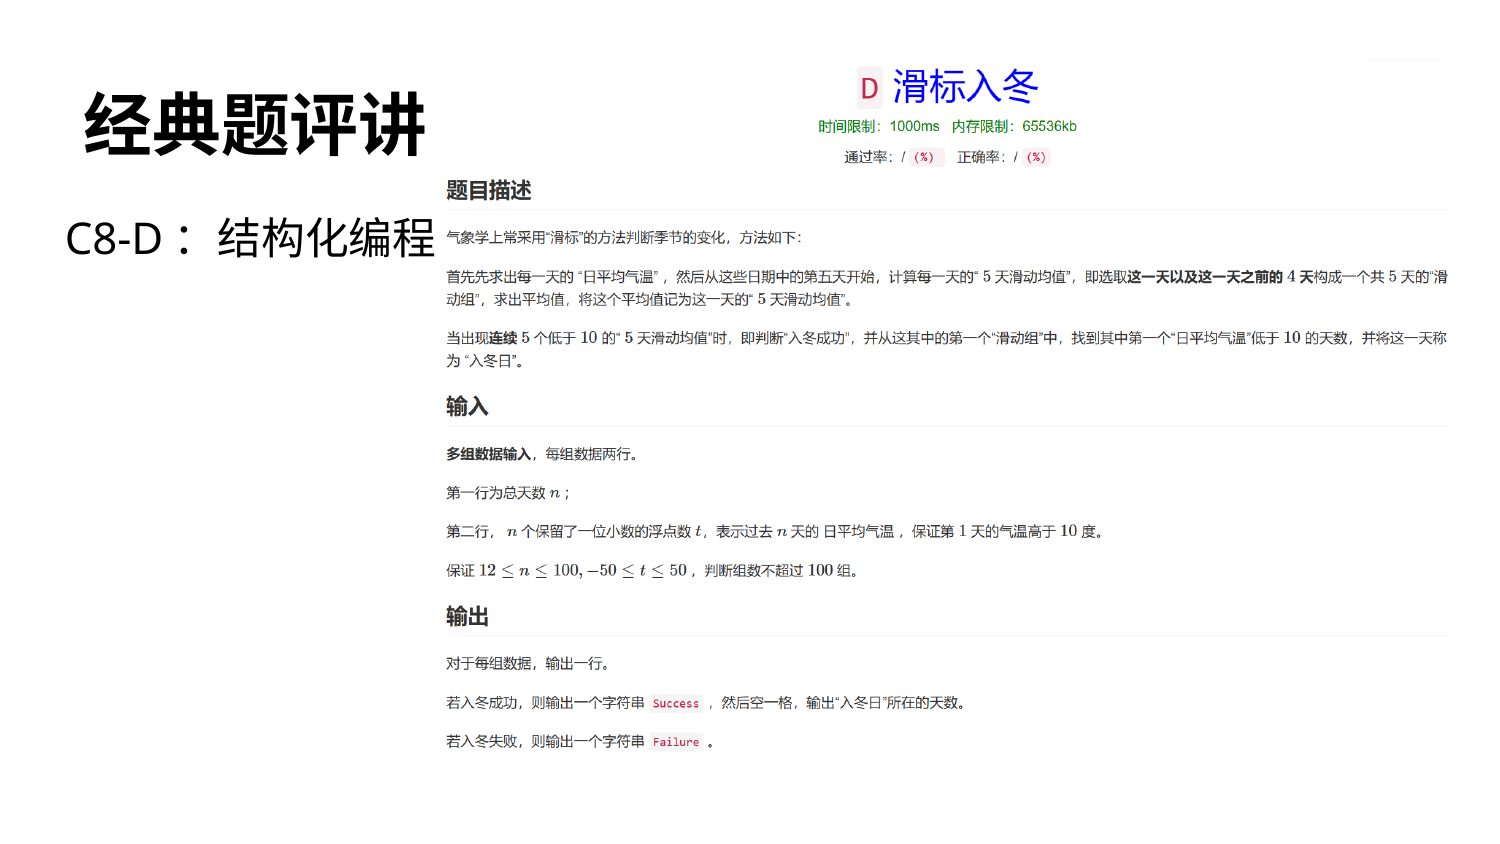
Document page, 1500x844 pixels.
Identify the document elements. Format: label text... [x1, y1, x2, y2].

text_box C8-D：结构化编程 [50, 208, 437, 271]
title 经典题评讲 [68, 46, 1363, 208]
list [437, 59, 1464, 766]
